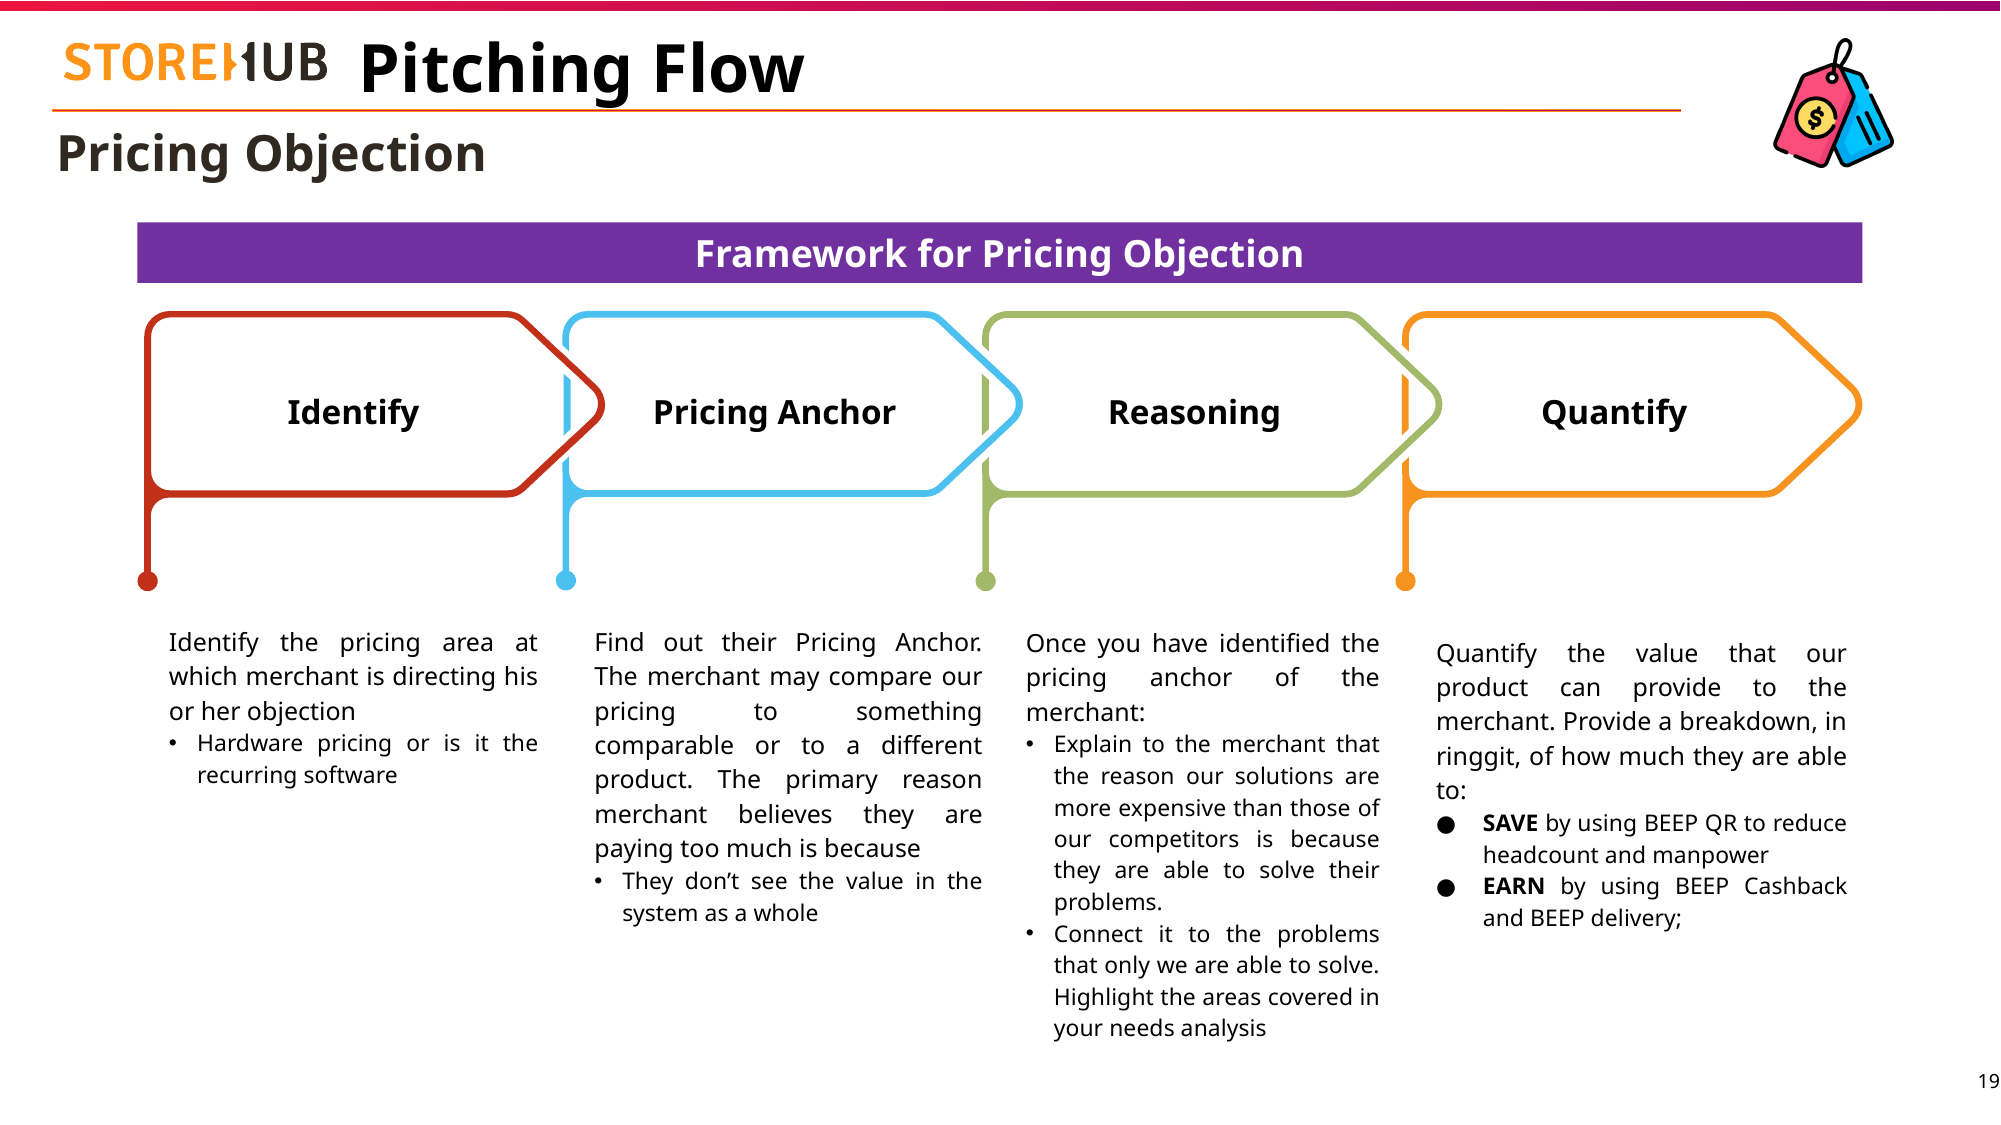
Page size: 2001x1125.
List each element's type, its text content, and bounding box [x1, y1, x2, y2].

text_box [555, 310, 1023, 591]
text_box Framework for Pricing Objection [137, 222, 1863, 283]
picture [64, 42, 327, 81]
text_box [137, 311, 606, 592]
text_box Pricing Objection [0, 121, 1670, 182]
text_box Find out their Pricing Anchor. The merchant may compare our pricing to something comparable or to a different product. The primary reason merchant believes they are paying too much is because They don’t see the value in the system as a whole [553, 614, 998, 935]
text_box [981, 373, 989, 436]
text_box [975, 311, 1443, 592]
text_box Once you have identified the pricing anchor of the merchant: Explain to the merchant that the reason our solutions are more expensive than those of our competitors is because they are able to solve their problems. Connect it to the problems that only we are able to solve. Highlight the areas covered in your needs analysis [985, 615, 1396, 986]
text_box Pitching Flow [354, 7, 1624, 124]
text_box Quantify the value that our product can provide to the merchant. Provide a breakdown, in ringgit, of how much they are able to: SAVE by using BEEP QR to reduce headcount and manpower EARN by using BEEP Cashback and BEEP delivery; [1395, 617, 1863, 1125]
text_box Reasoning [1053, 366, 1337, 436]
text_box Identify the pricing area at which merchant is directing his or her objection Hardware pricing or is it the recurring software [128, 614, 553, 796]
text_box [563, 373, 571, 436]
picture [1768, 37, 1899, 169]
text_box [1395, 311, 1863, 592]
text_box Identify [212, 366, 496, 436]
text_box Quantify [1472, 366, 1756, 436]
text_box Pricing Anchor [633, 366, 917, 436]
slide_number ‹#› [1879, 1038, 2000, 1125]
